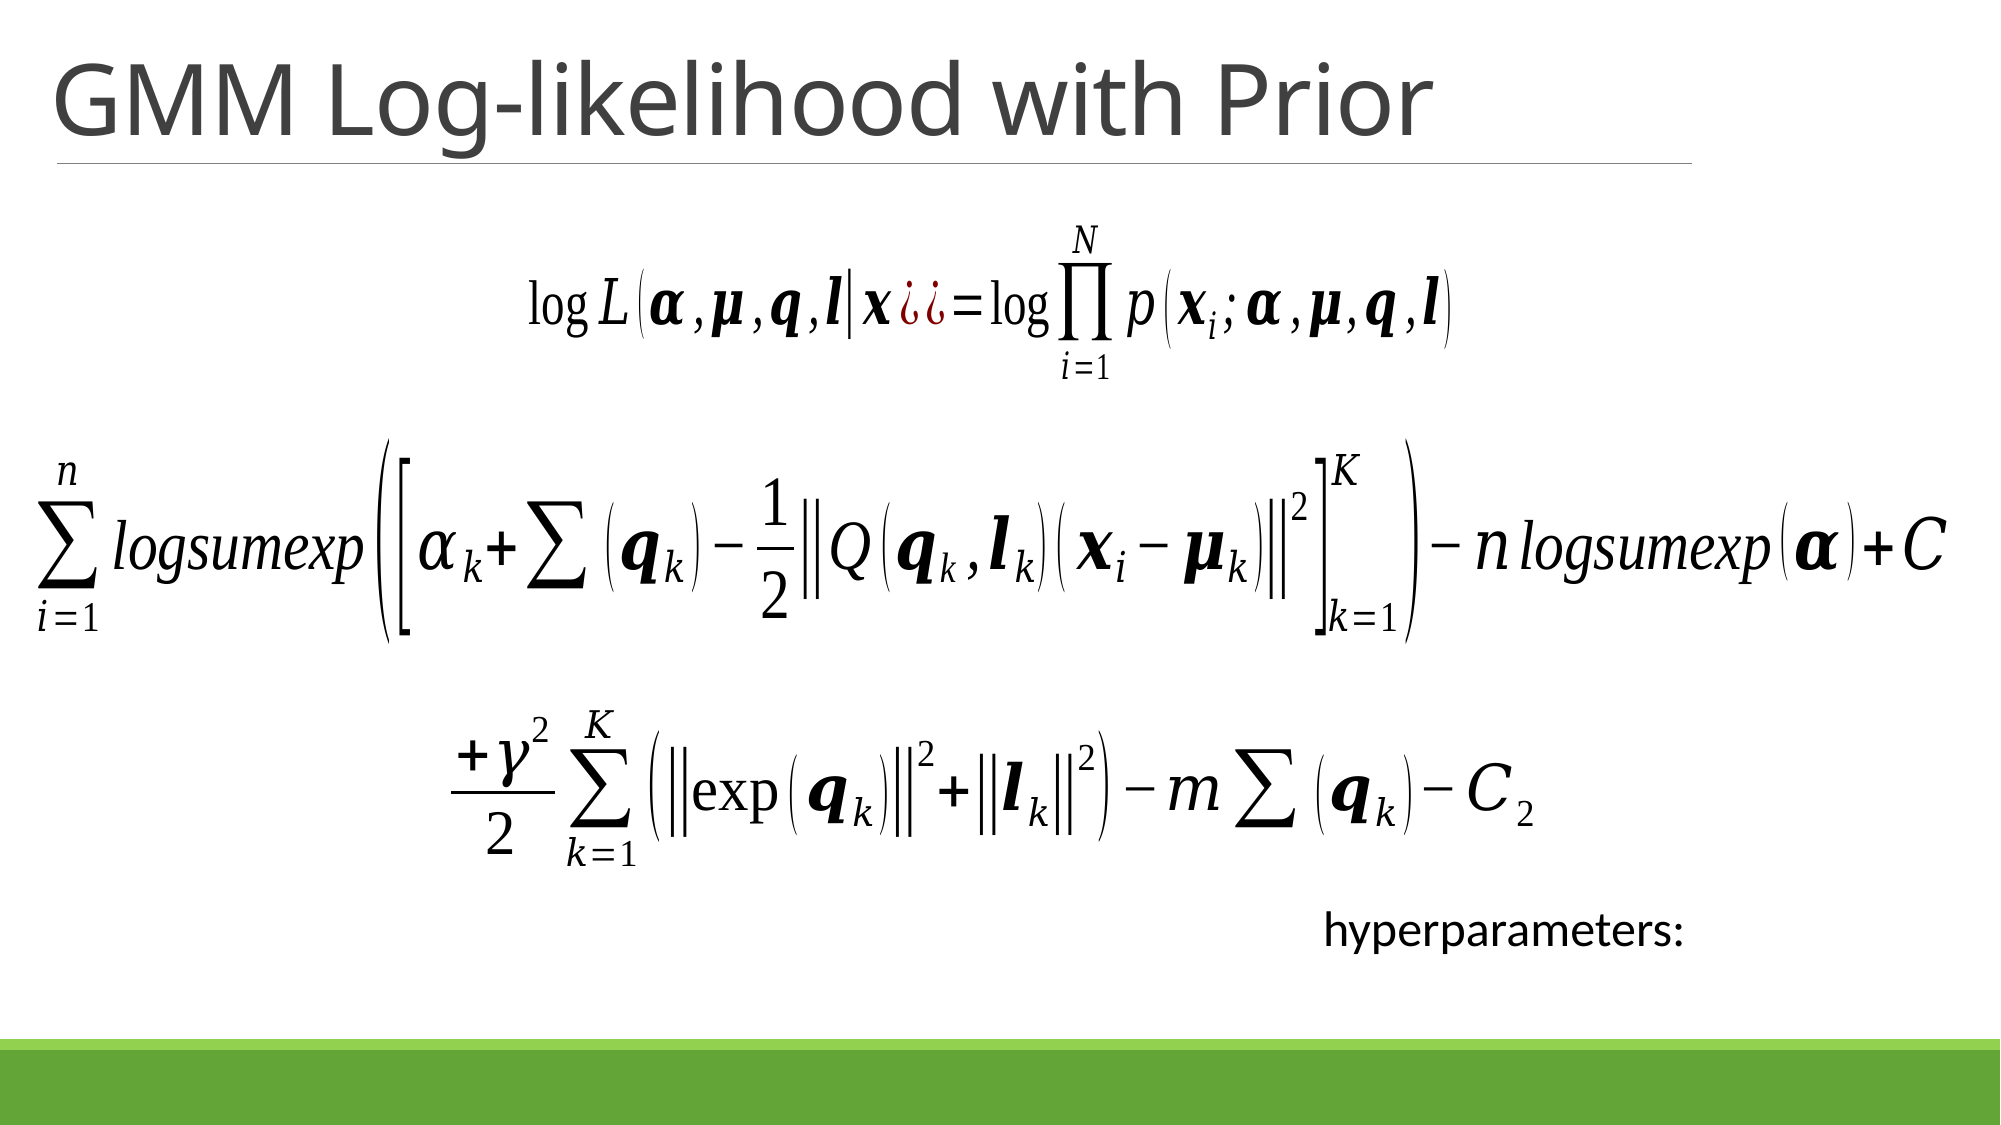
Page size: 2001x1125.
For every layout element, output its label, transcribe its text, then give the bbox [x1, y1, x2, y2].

title GMM Log-likelihood with Prior [35, 47, 1830, 164]
